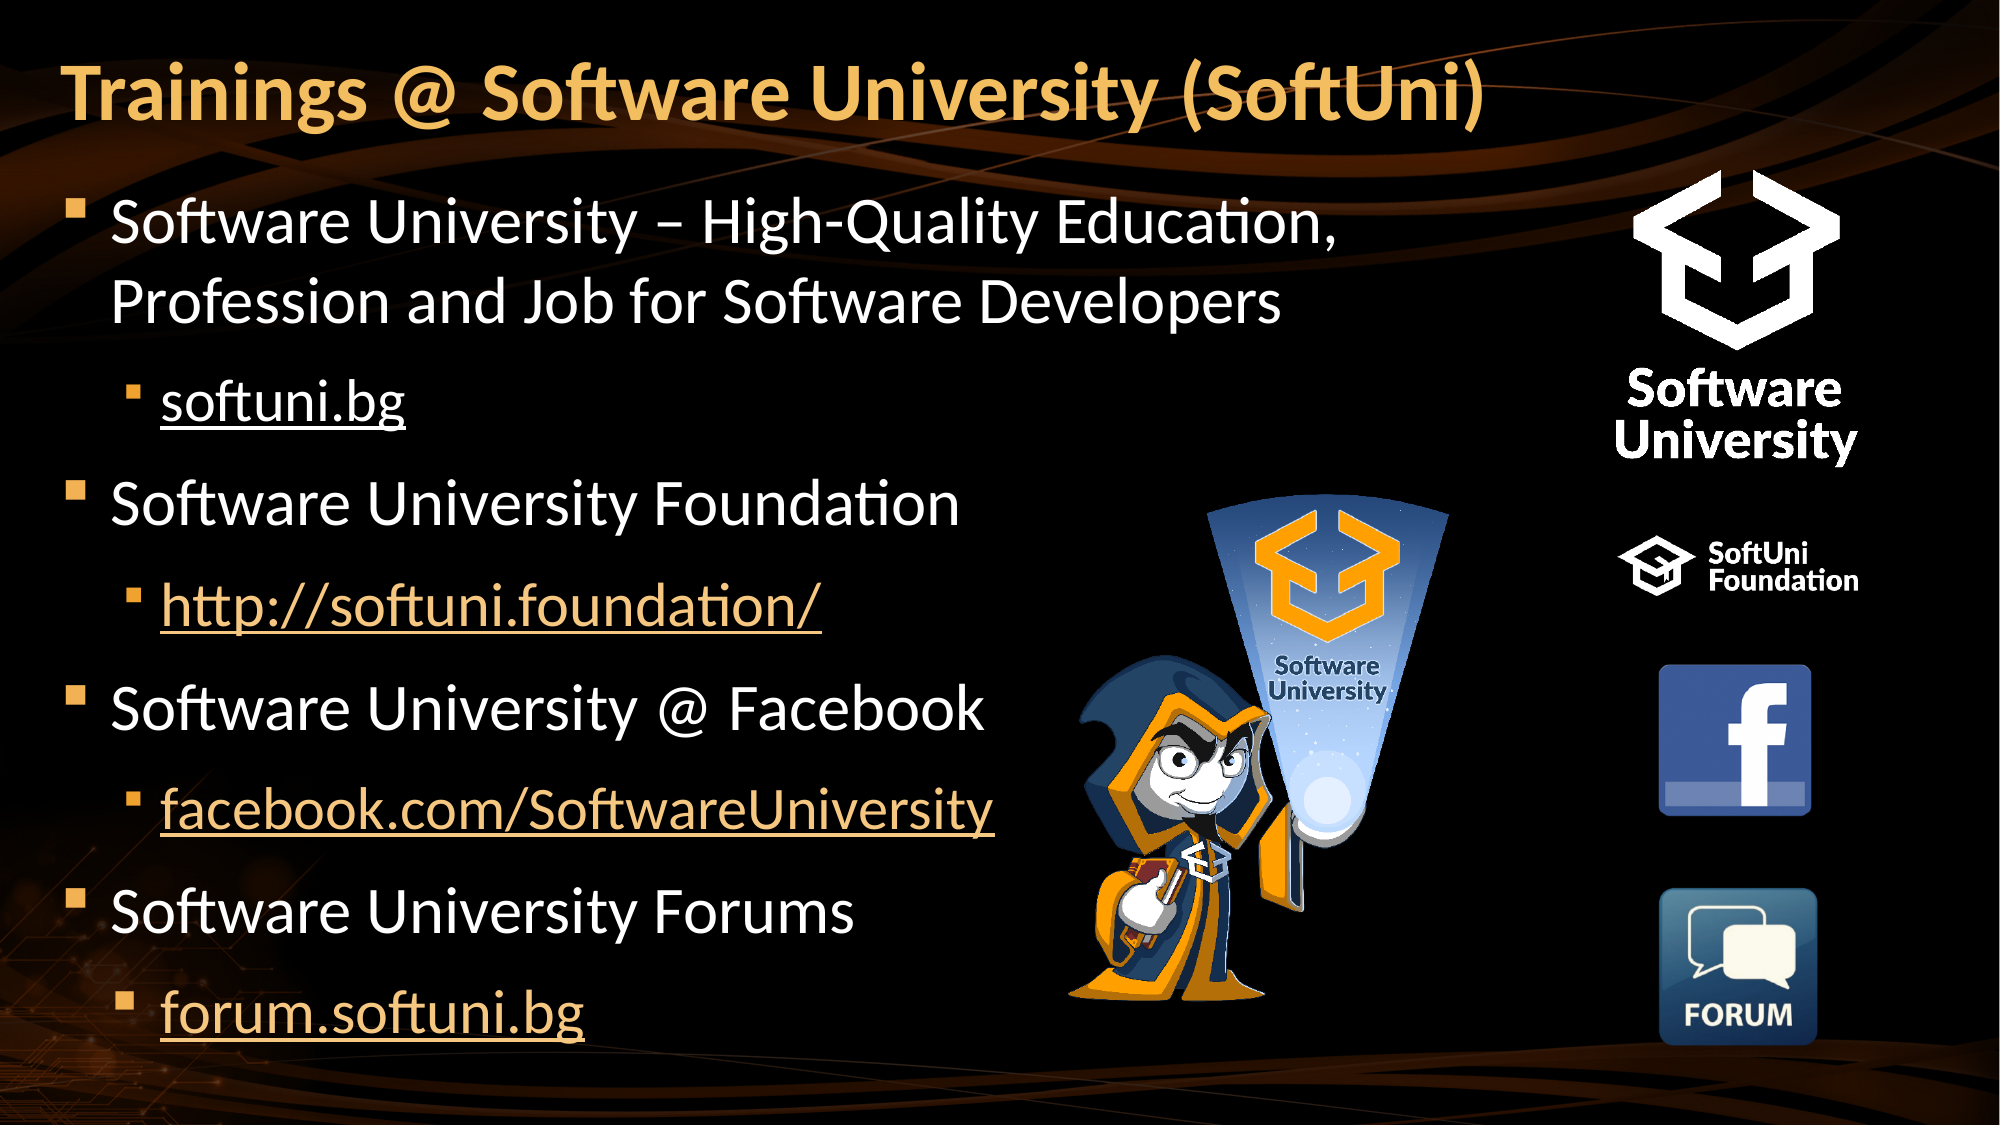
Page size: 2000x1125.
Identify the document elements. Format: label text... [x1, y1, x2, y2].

picture [0, 0, 2000, 1125]
title Trainings @ Software University (SoftUni) [42, 16, 1532, 170]
list Software University – High-Quality Education, Profession and Job for Software Developers softuni.bg Software University Foundation http://softuni.foundation/ Software University @ Facebook facebook.com/SoftwareUniversity Software University Forums forum.softuni.bg [42, 170, 1591, 1096]
